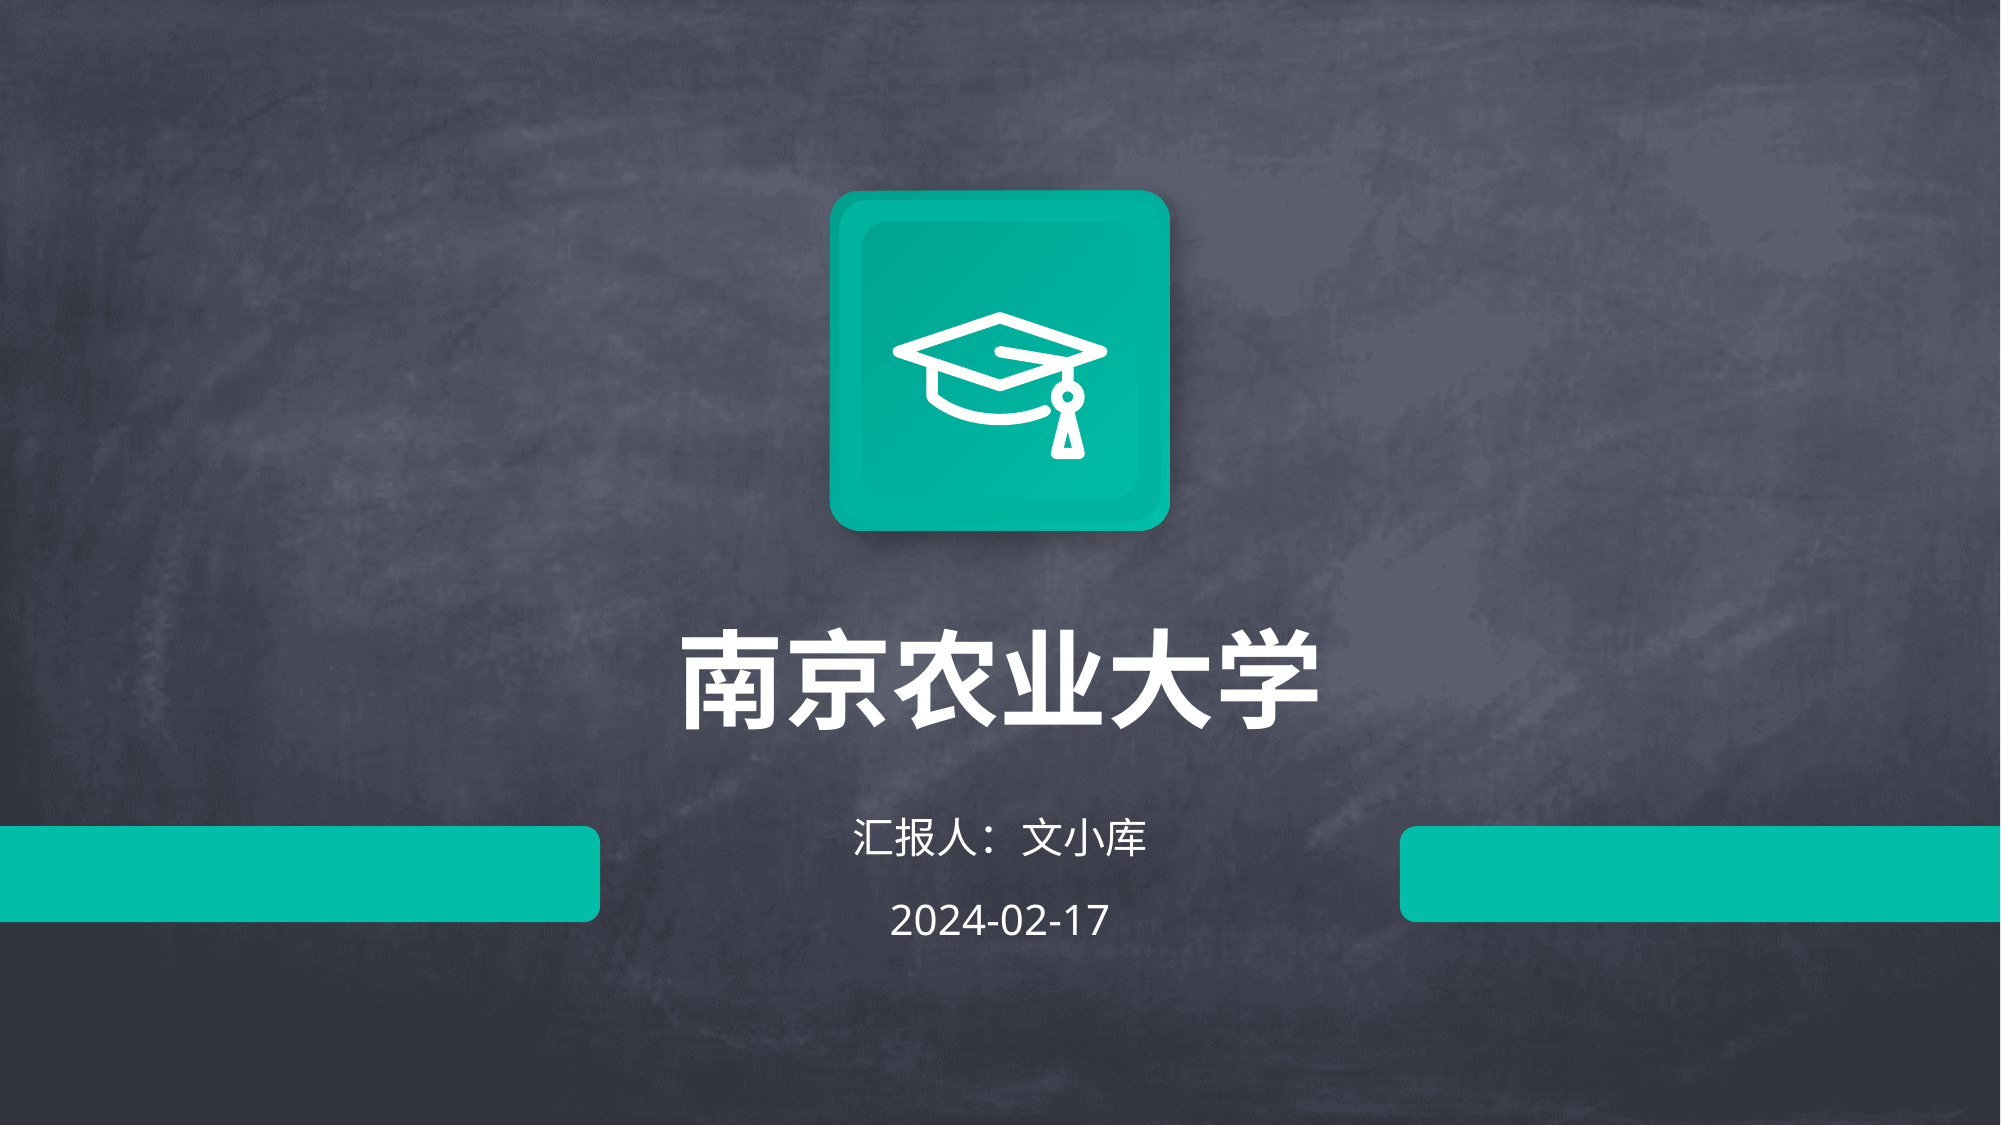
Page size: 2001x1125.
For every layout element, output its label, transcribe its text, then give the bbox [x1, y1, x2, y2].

text_box [0, 826, 601, 923]
picture [0, 0, 2001, 1125]
text_box [1399, 826, 2000, 923]
text_box 汇报人：文小库 [723, 791, 1277, 872]
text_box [839, 199, 1161, 522]
text_box [829, 207, 833, 514]
text_box 2024-02-17 [627, 874, 1373, 954]
text_box [840, 190, 1170, 517]
text_box 南京农业大学 [170, 576, 1830, 751]
